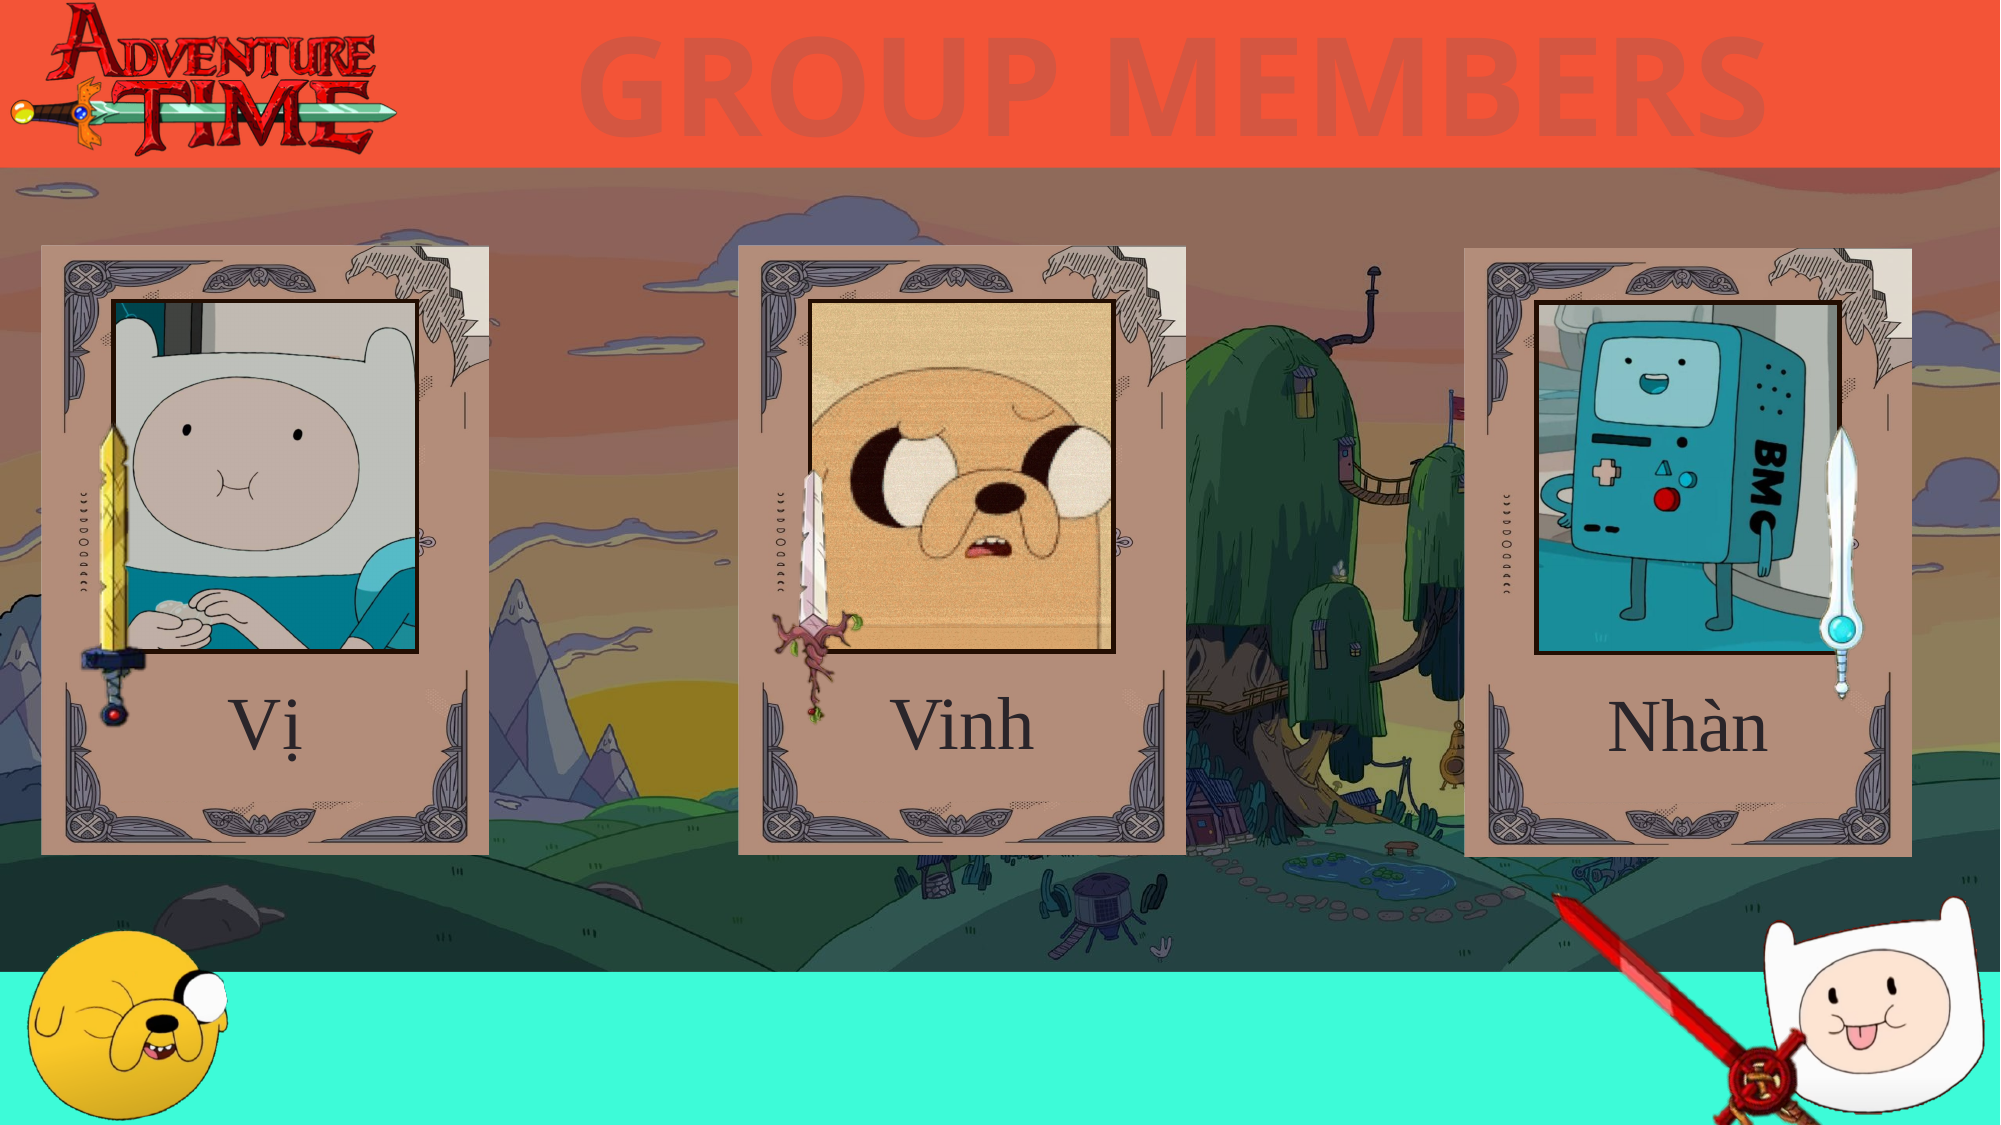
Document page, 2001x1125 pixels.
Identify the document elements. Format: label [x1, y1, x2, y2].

text_box [737, 245, 1186, 855]
text_box [41, 245, 489, 855]
text_box [1471, 866, 2000, 1125]
picture [0, 0, 2001, 1125]
text_box [1464, 247, 1912, 857]
